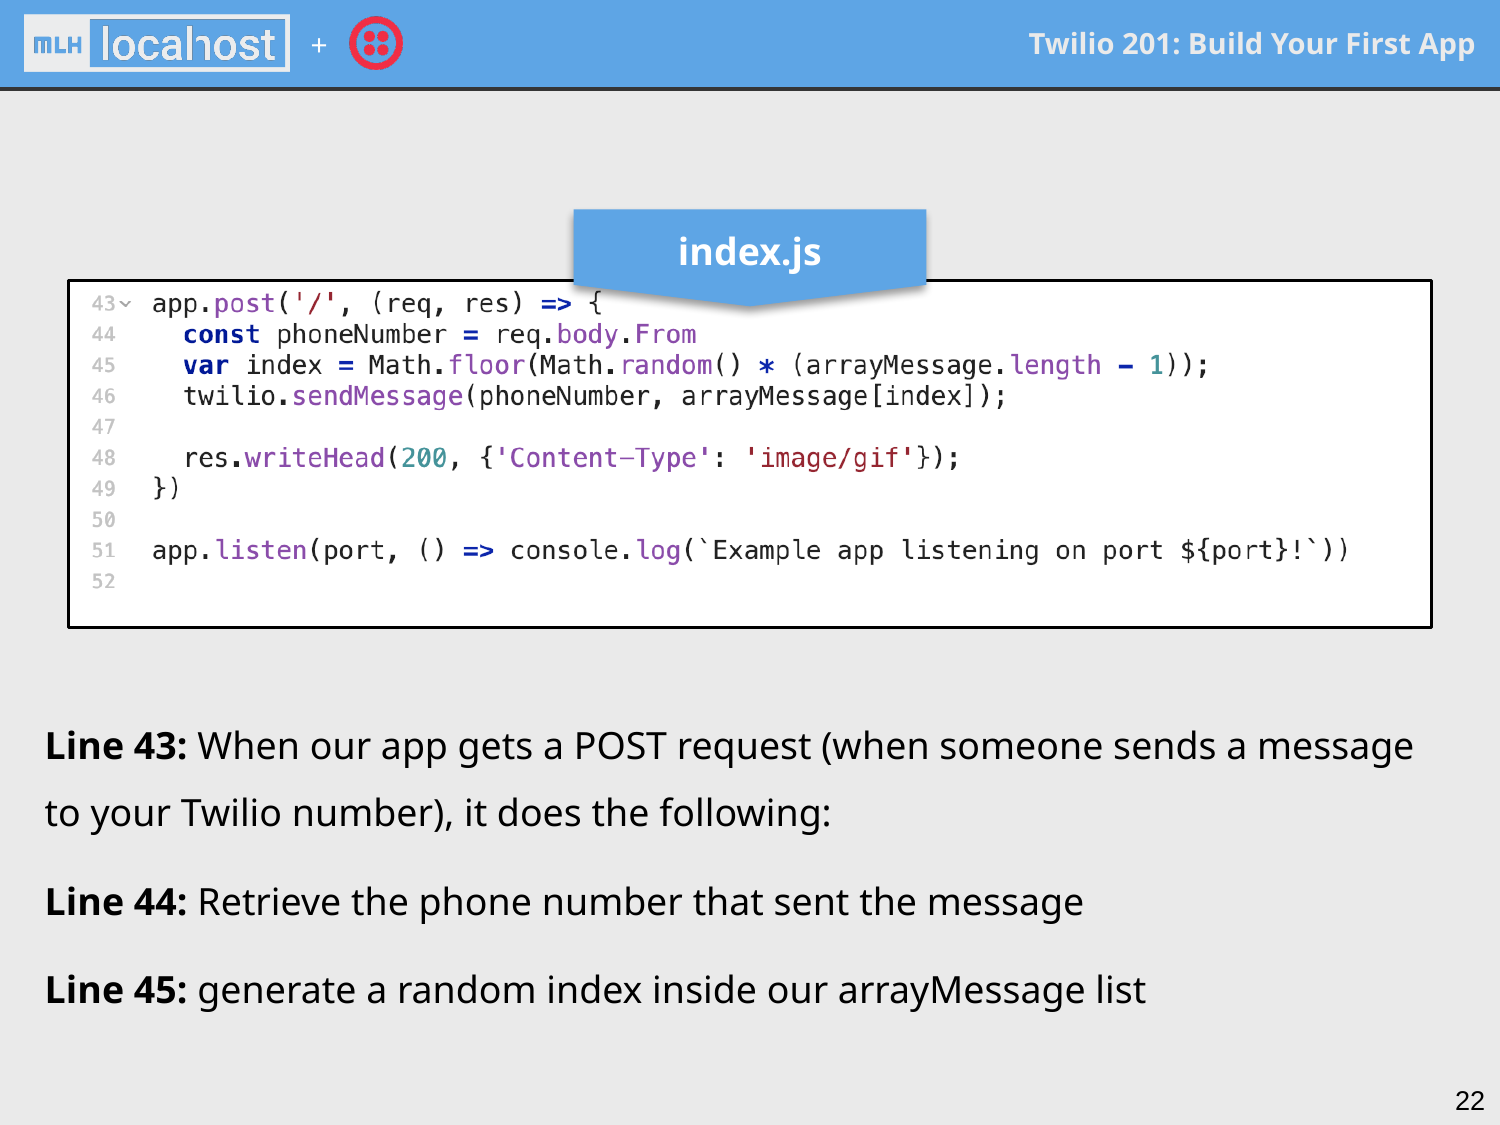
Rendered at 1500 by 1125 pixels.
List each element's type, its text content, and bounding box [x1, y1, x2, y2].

text_box index.js [580, 207, 920, 280]
picture [69, 281, 1430, 627]
text_box Line 43: When our app gets a POST request (when someone sends a message to your Twilio number), it does the following: Line 44: Retrieve the phone number that sent the message Line 45: generate a random index inside our arrayMessage list [29, 625, 1472, 1084]
text_box [573, 209, 580, 280]
text_box [920, 209, 927, 280]
picture [347, 14, 405, 72]
picture [24, 14, 290, 72]
